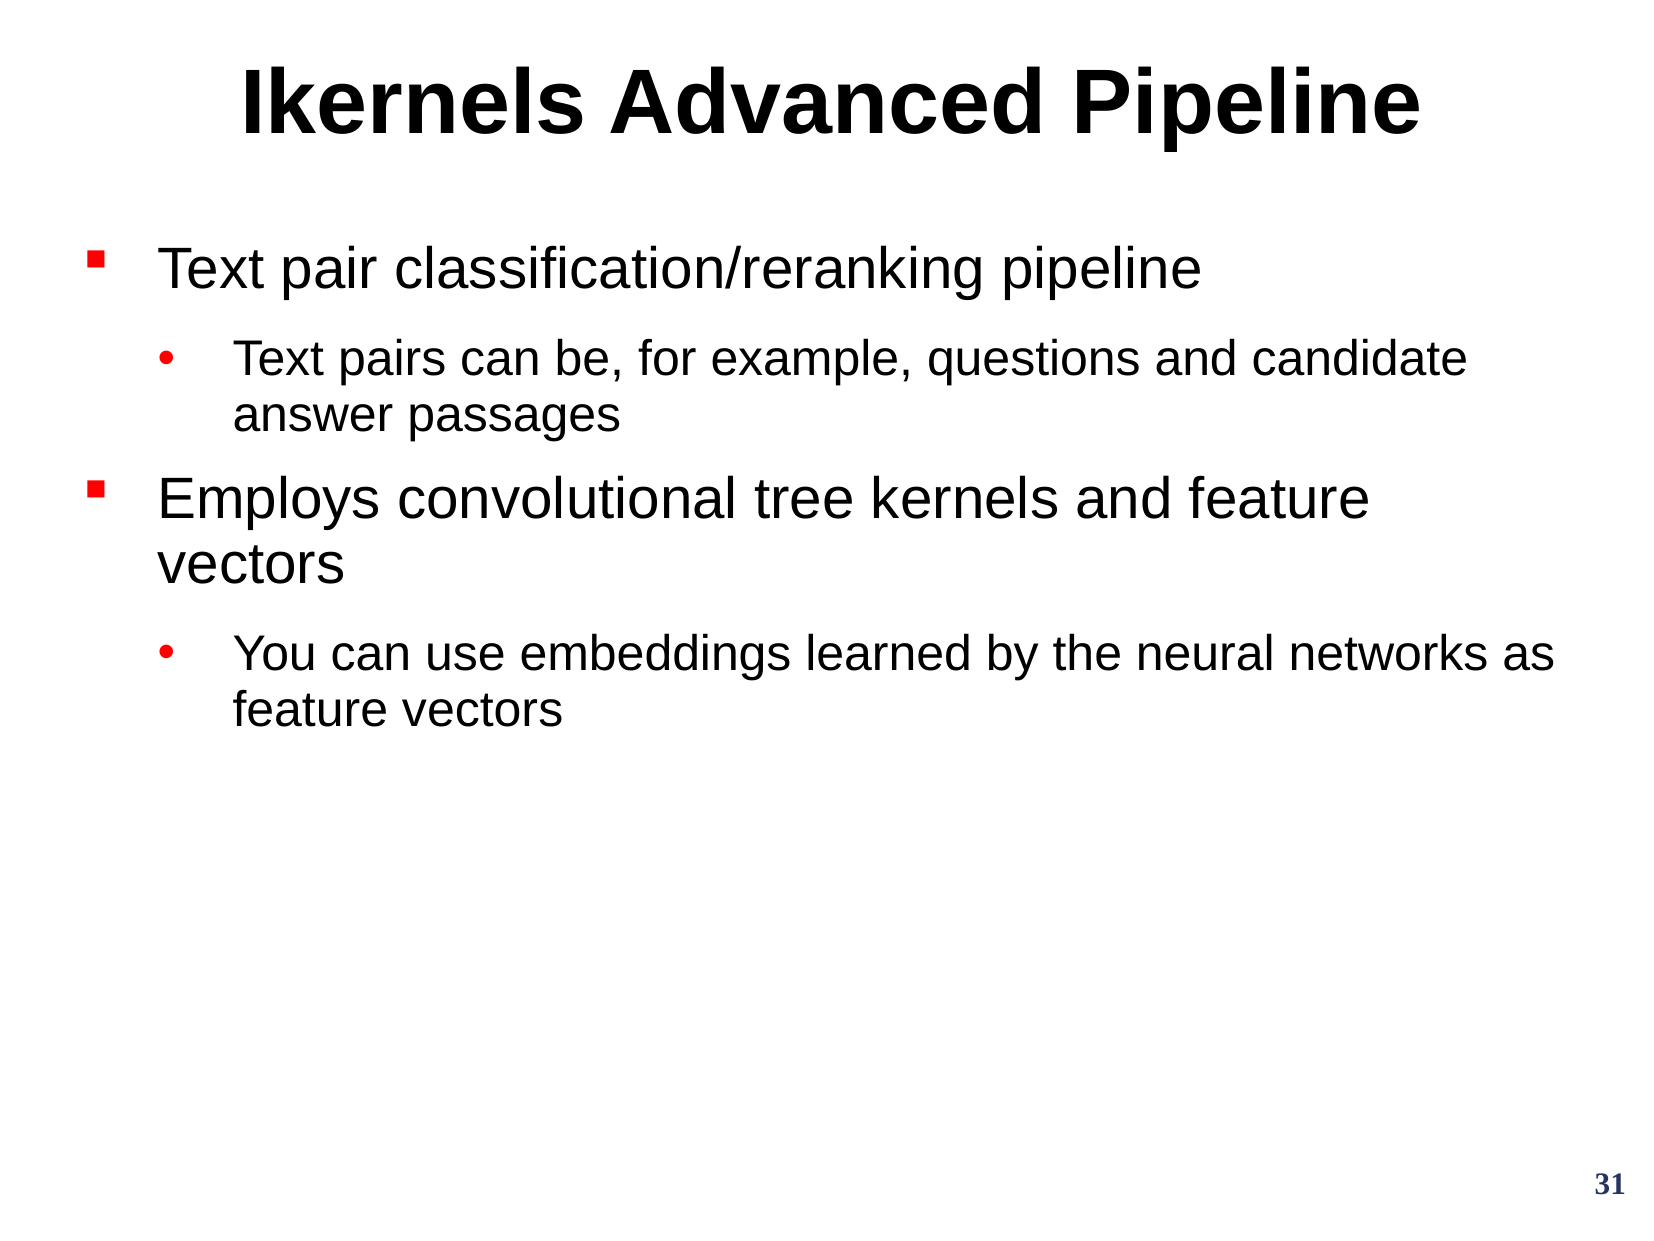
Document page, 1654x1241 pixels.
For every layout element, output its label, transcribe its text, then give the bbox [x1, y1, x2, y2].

title Ikernels Advanced Pipeline [88, 56, 1577, 150]
list Text pair classification/reranking pipeline Text pairs can be, for example, questions and candidate answer passages Employs convolutional tree kernels and feature vectors You can use embeddings learned by the neural networks as feature vectors [82, 232, 1571, 1091]
slide_number 31 [1494, 1167, 1627, 1200]
